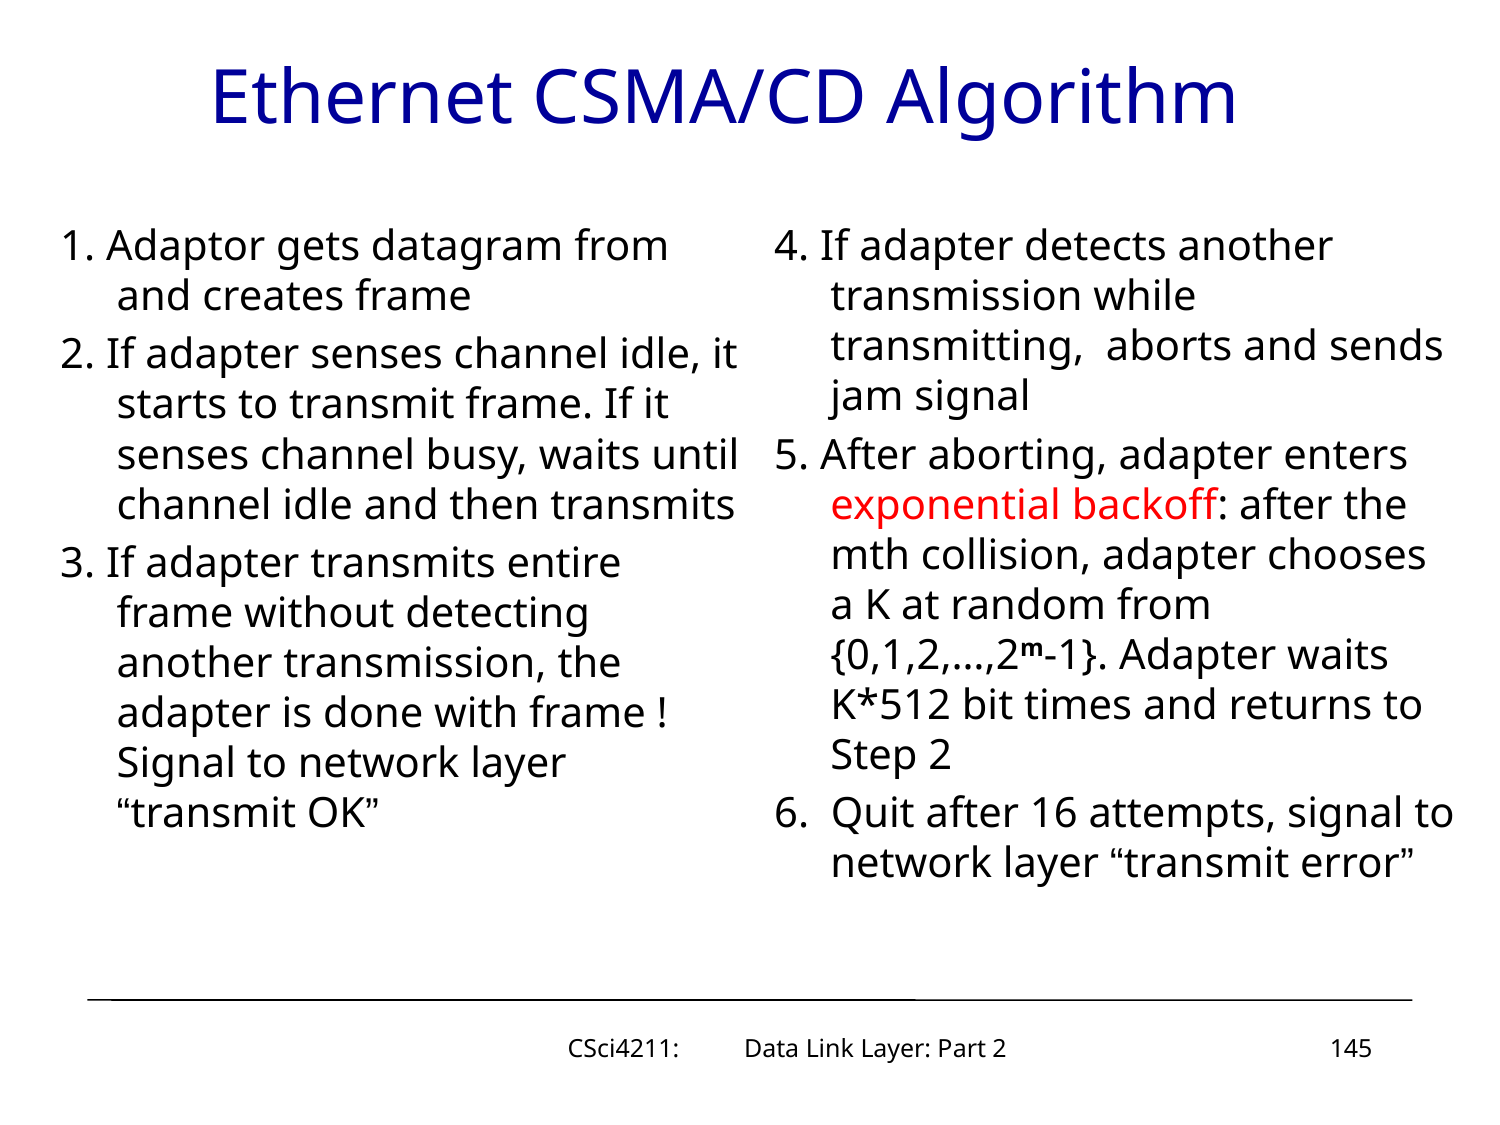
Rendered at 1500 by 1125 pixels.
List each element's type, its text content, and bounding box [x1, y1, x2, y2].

list 4. If adapter detects another transmission while transmitting, aborts and sends jam signal 5. After aborting, adapter enters exponential backoff: after the mth collision, adapter chooses a K at random from {0,1,2,…,2m-1}. Adapter waits K*512 bit times and returns to Step 2 6. Quit after 16 attempts, signal to network layer “transmit error” [759, 211, 1471, 974]
footer CSci4211: Data Link Layer: Part 2 [499, 1024, 1076, 1101]
list 1. Adaptor gets datagram from and creates frame 2. If adapter senses channel idle, it starts to transmit frame. If it senses channel busy, waits until channel idle and then transmits 3. If adapter transmits entire frame without detecting another transmission, the adapter is done with frame ! Signal to network layer “transmit OK” [45, 211, 759, 974]
slide_number 145 [1076, 1024, 1388, 1101]
title Ethernet CSMA/CD Algorithm [87, 0, 1363, 188]
